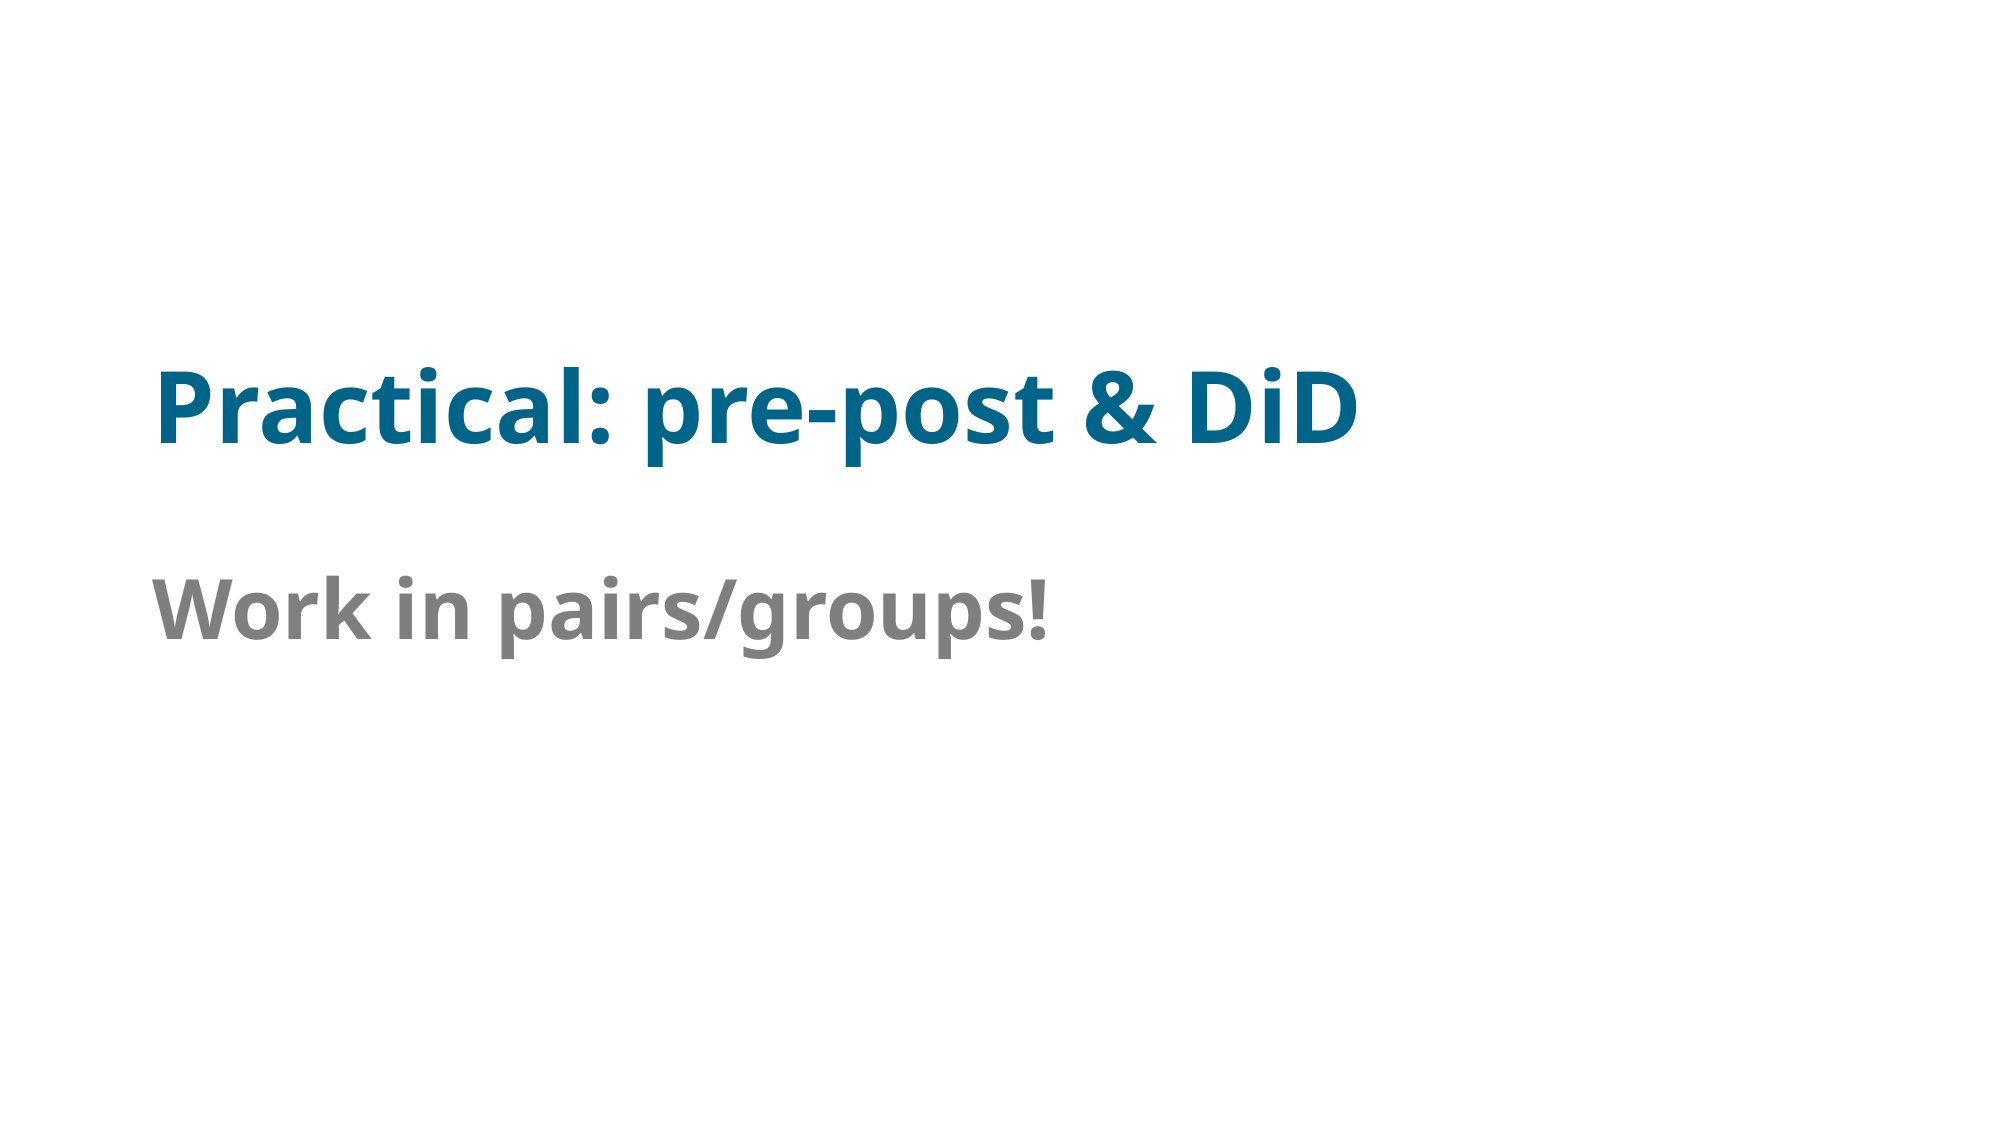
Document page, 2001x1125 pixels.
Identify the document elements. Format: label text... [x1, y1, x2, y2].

text_box Work in pairs/groups! [137, 503, 1863, 722]
title Practical: pre-post & DiD [137, 295, 1863, 503]
